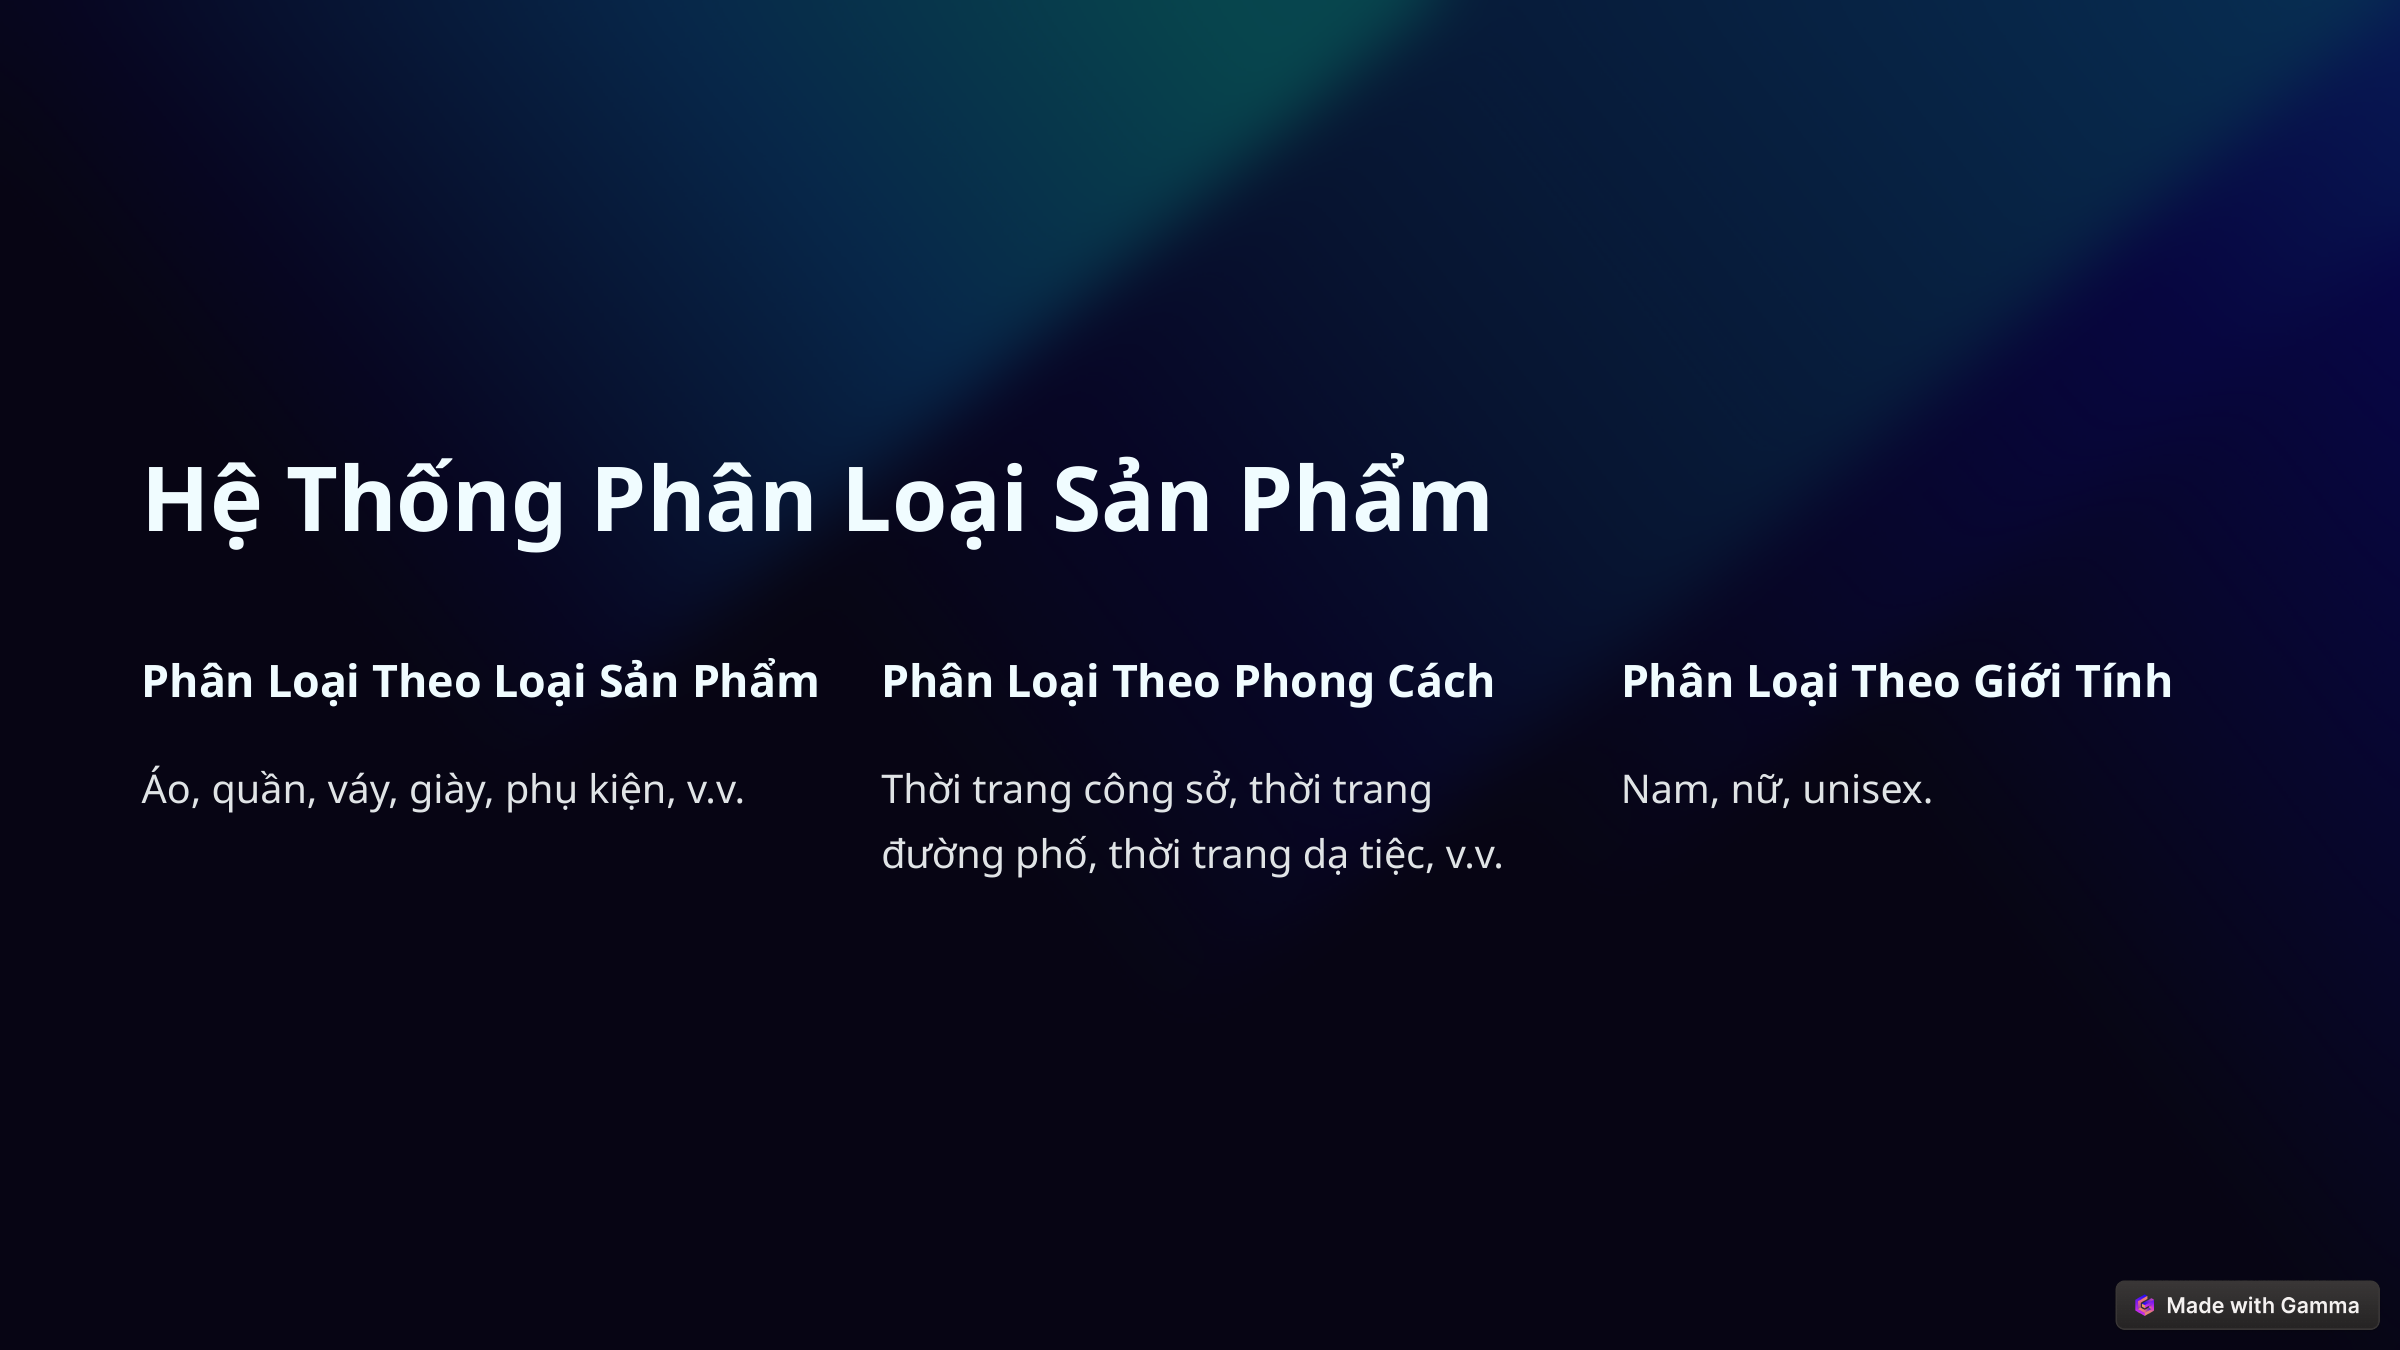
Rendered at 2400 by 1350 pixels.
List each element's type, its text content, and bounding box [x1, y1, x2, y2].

picture [2106, 1271, 2389, 1339]
text_box Phân Loại Theo Phong Cách [881, 650, 1457, 707]
text_box Thời trang công sở, thời trang đường phố, thời trang dạ tiệc, v.v. [881, 747, 1521, 877]
text_box Nam, nữ, unisex. [1620, 747, 2261, 812]
text_box Áo, quần, váy, giày, phụ kiện, v.v. [141, 747, 782, 812]
text_box Hệ Thống Phân Loại Sản Phẩm [141, 436, 1400, 550]
text_box Phân Loại Theo Loại Sản Phẩm [141, 650, 774, 707]
text_box Phân Loại Theo Giới Tính [1620, 650, 2134, 707]
